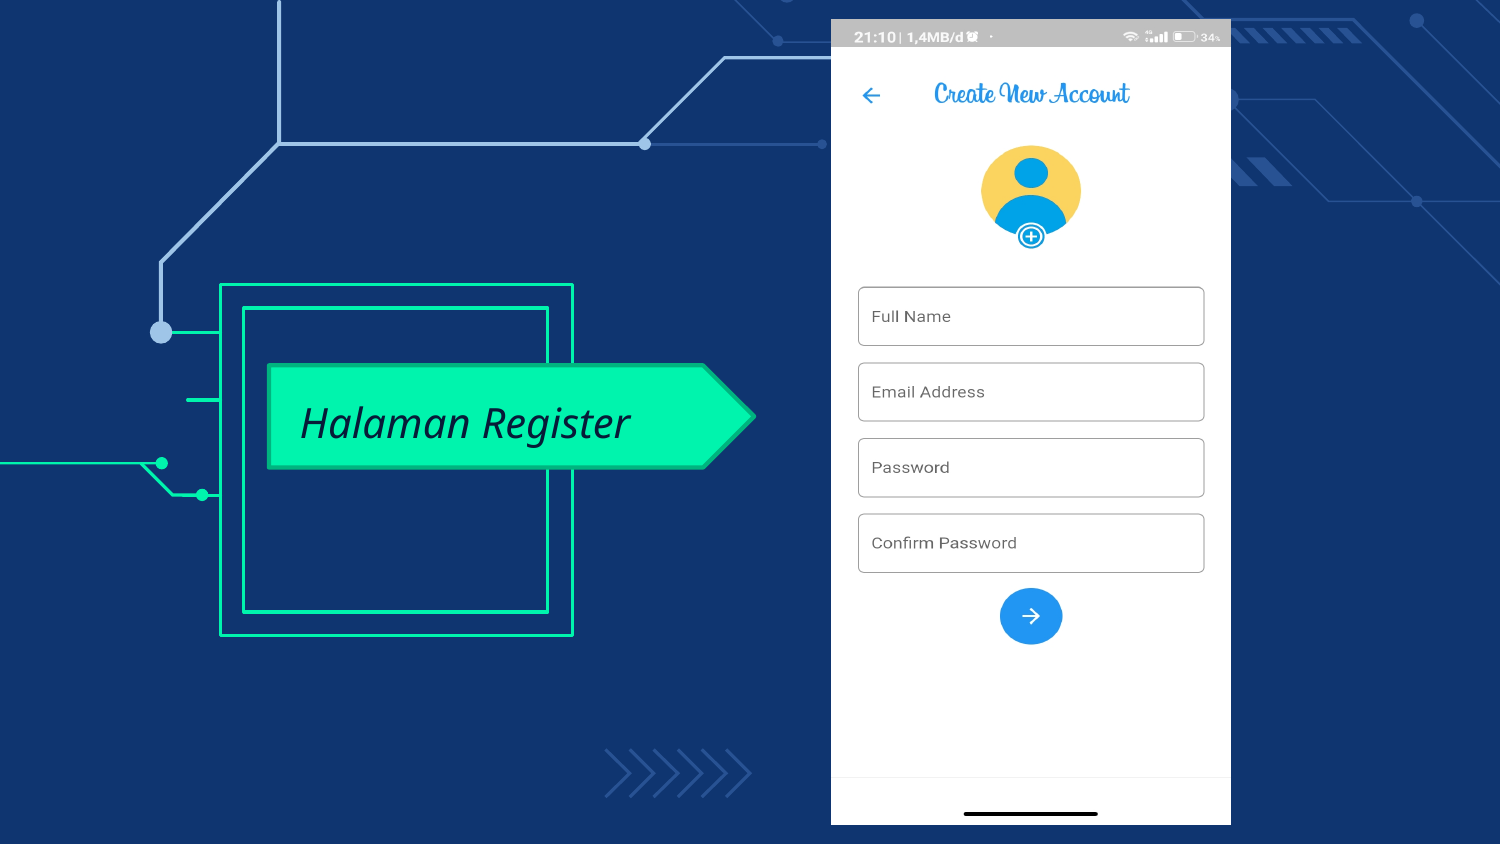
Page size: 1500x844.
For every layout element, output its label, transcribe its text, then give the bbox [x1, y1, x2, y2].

text_box [266, 363, 757, 470]
text_box Halaman Register [54, 373, 631, 470]
picture [831, 18, 1232, 825]
